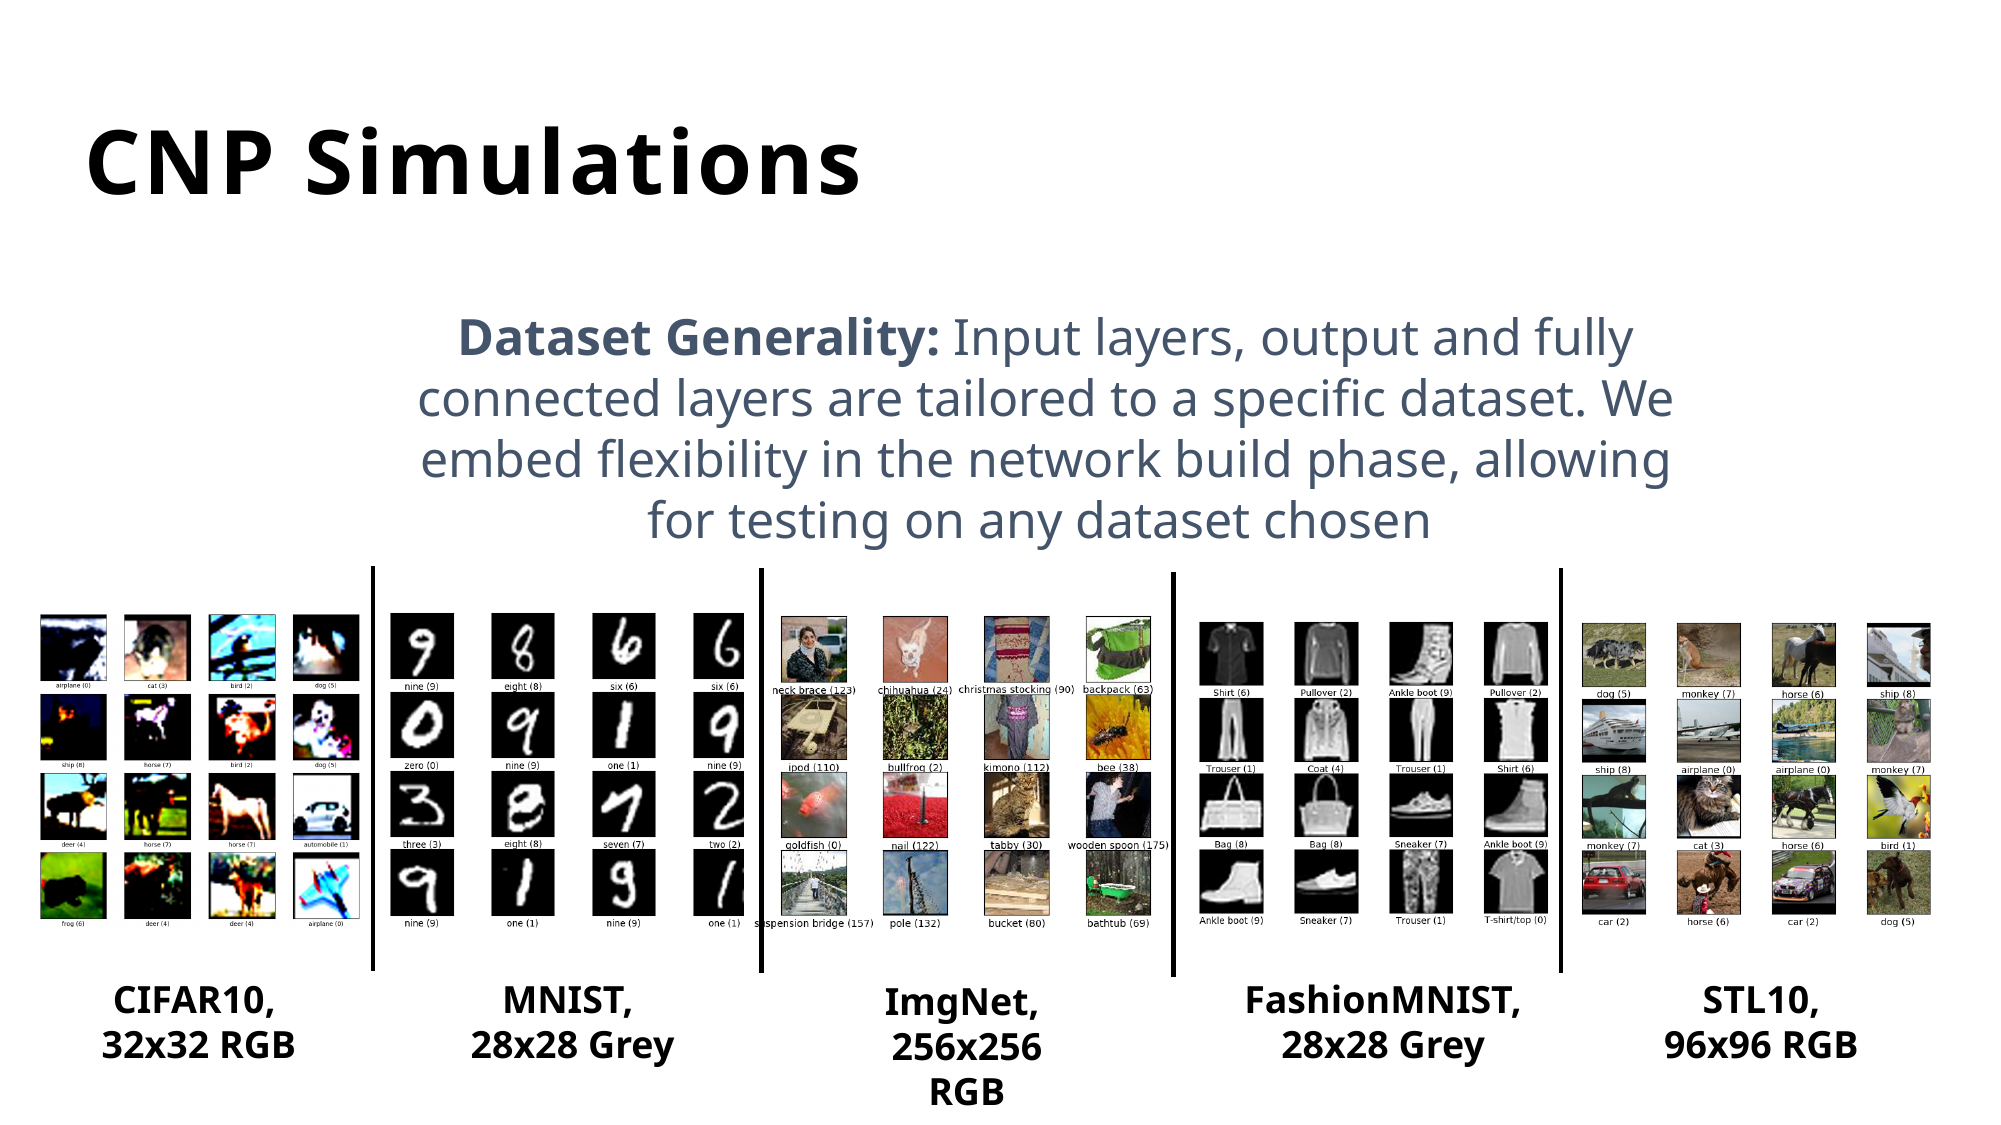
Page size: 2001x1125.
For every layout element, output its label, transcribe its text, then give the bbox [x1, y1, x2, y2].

text_box STL10, 96x96 RGB [1617, 968, 1906, 1074]
picture [762, 606, 1173, 935]
picture [1571, 613, 1939, 935]
text_box Dataset Generality: Input layers, output and fully connected layers are tailored to a specific dataset. We embed flexibility in the network build phase, allowing for testing on any dataset chosen [401, 296, 1692, 557]
text_box MNIST, 28x28 Grey [455, 968, 690, 1074]
text_box ImgNet, 256x256 RGB [835, 970, 1099, 1121]
text_box CIFAR10, 32x32 RGB [82, 968, 317, 1074]
text_box CNP Simulations [69, 93, 1015, 220]
picture [1189, 613, 1556, 935]
picture [384, 606, 761, 935]
picture [35, 609, 363, 930]
text_box FashionMNIST, 28x28 Grey [1223, 968, 1543, 1074]
